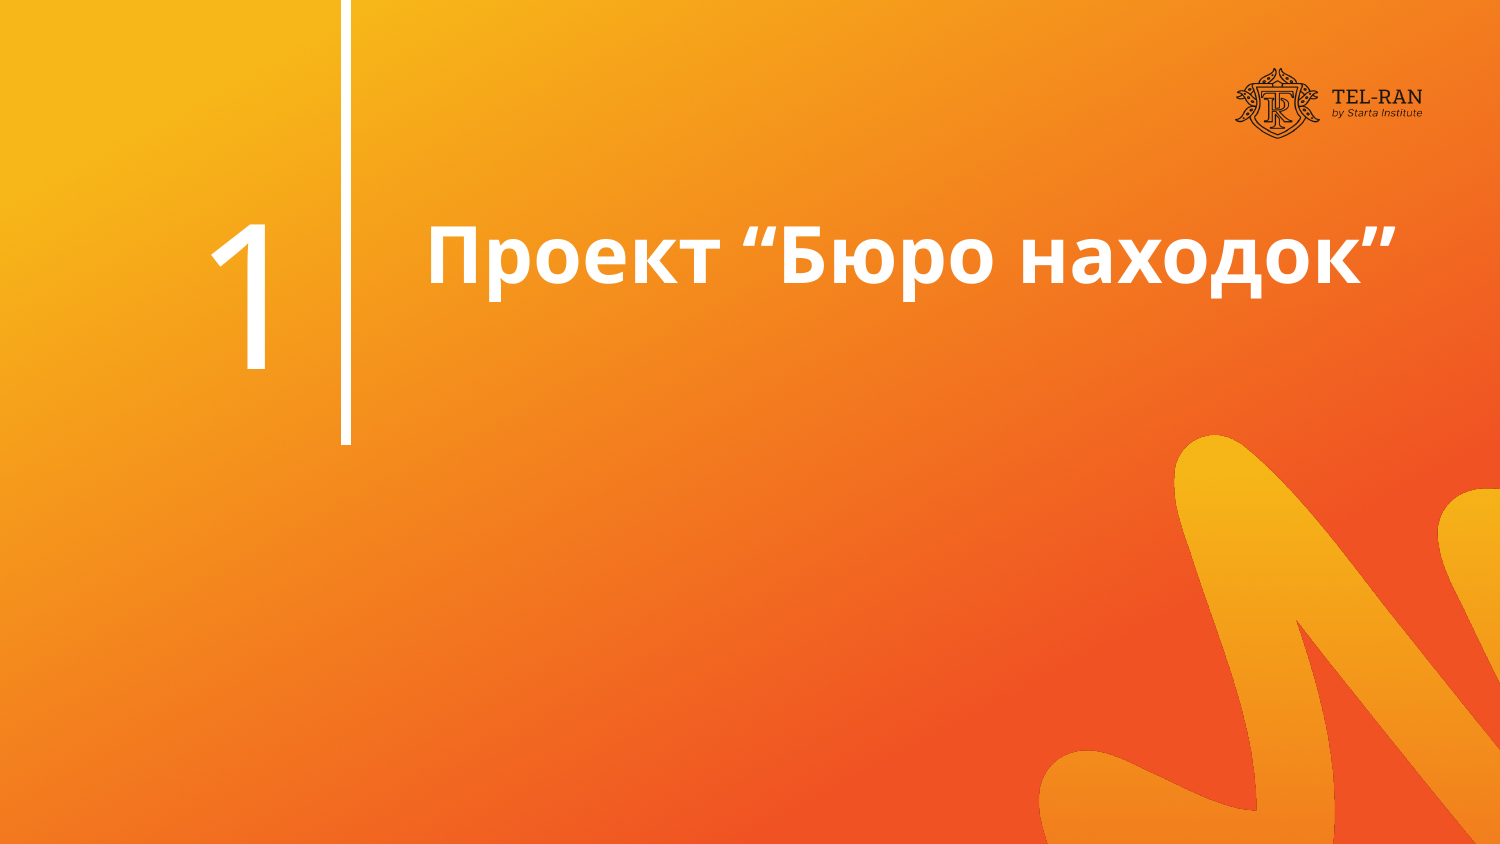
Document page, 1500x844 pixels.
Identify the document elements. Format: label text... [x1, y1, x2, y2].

title 1 [21, 138, 324, 445]
subtitle Проект “Бюро находок” [409, 200, 1415, 720]
picture [0, 0, 1500, 844]
